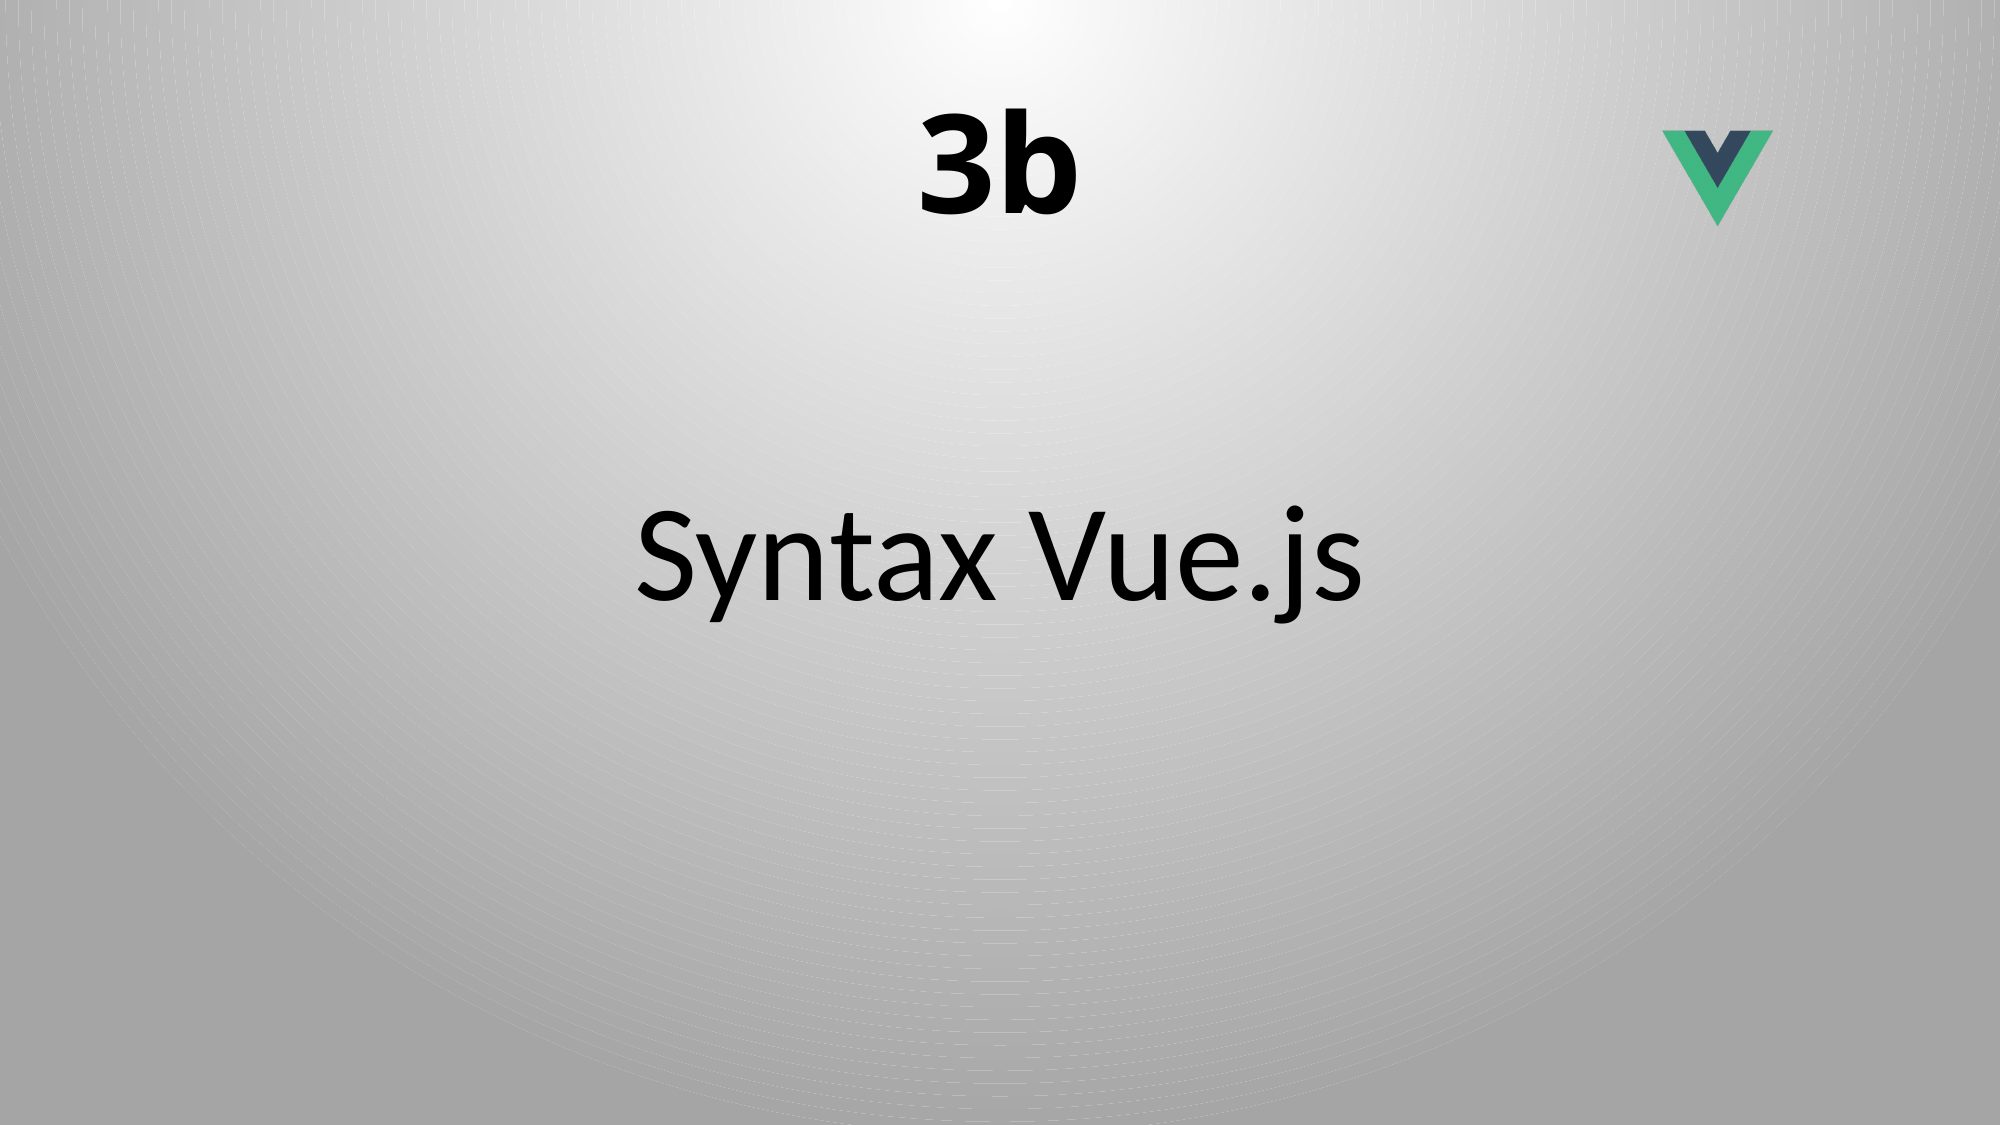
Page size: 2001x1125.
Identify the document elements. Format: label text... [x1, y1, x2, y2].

title 3b [137, 59, 1863, 278]
picture [1662, 123, 1773, 234]
list Syntax Vue.js [137, 299, 1863, 1014]
